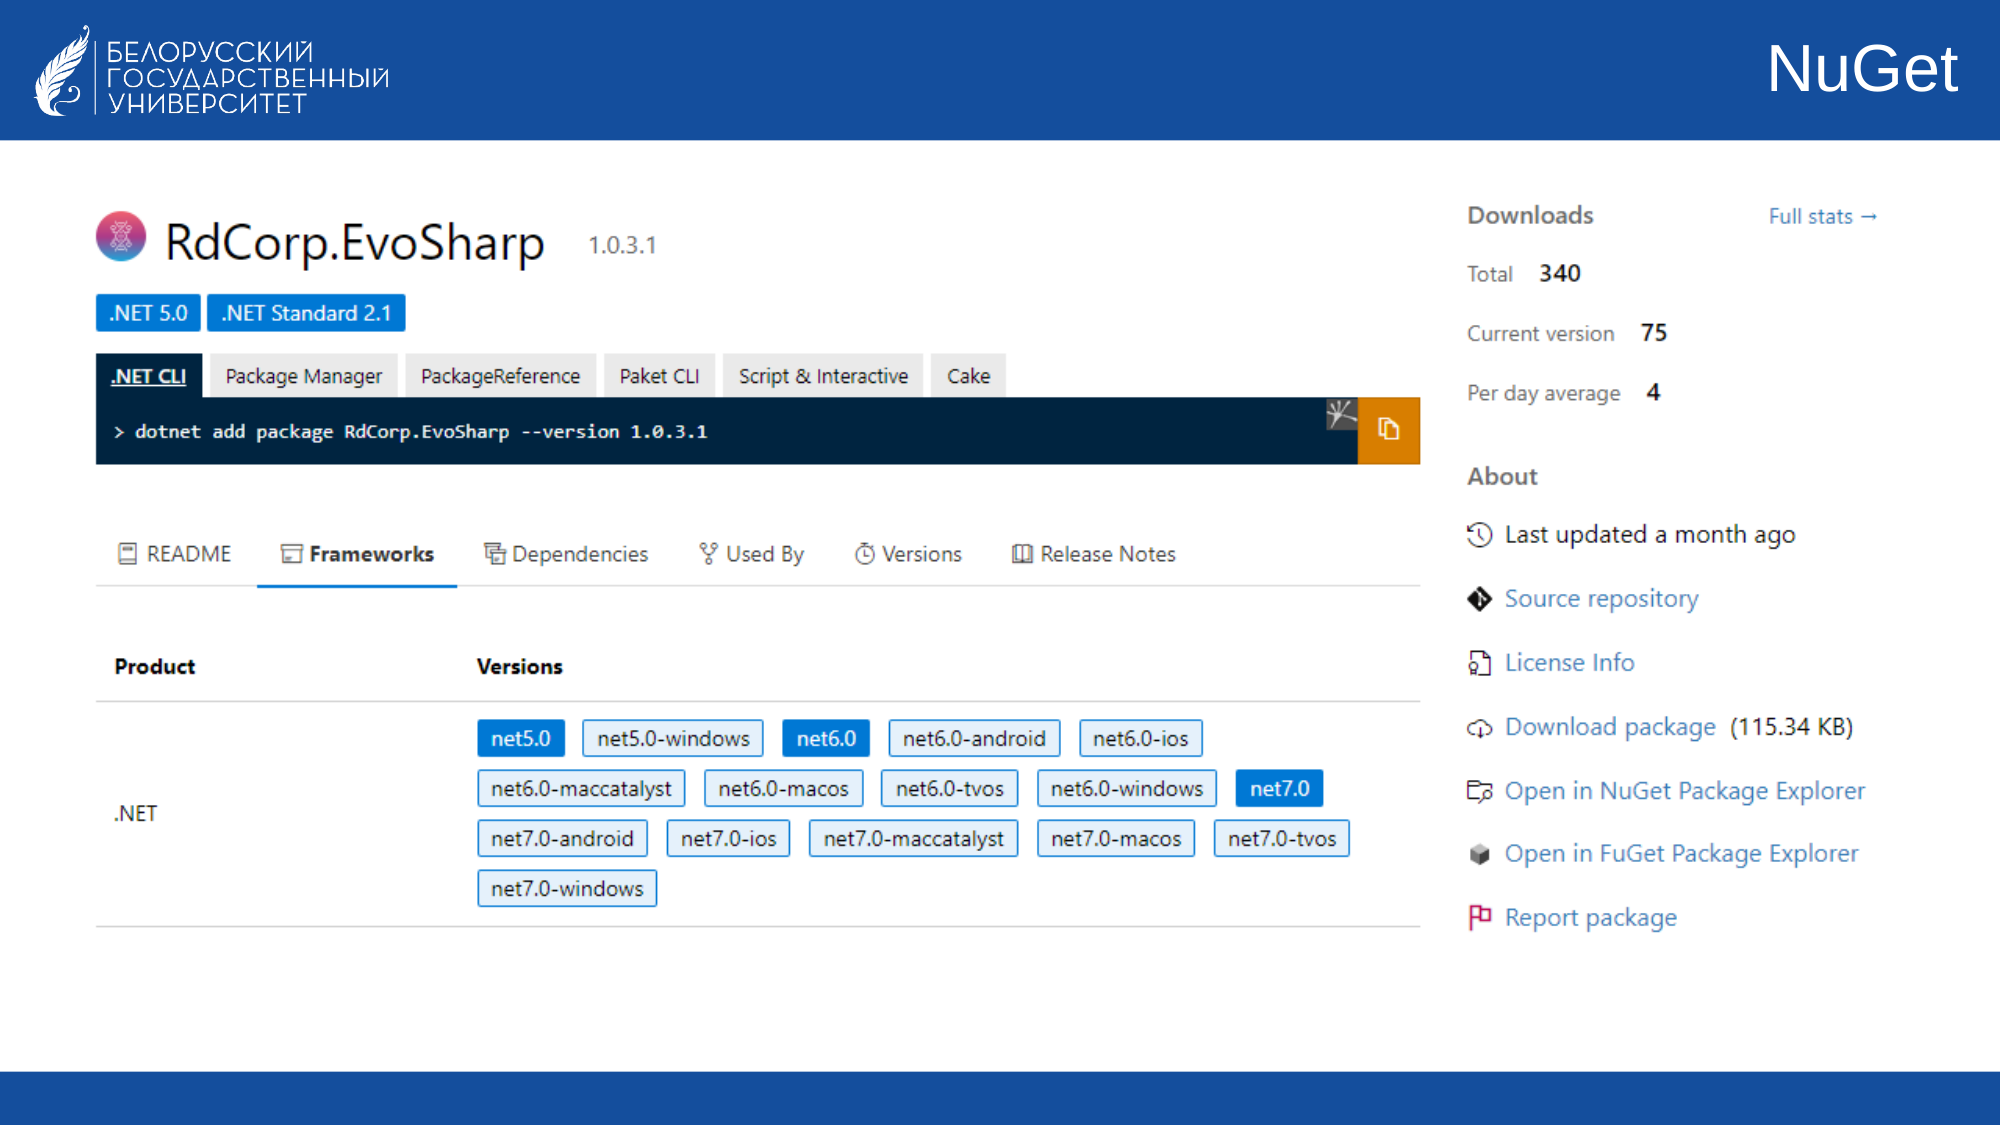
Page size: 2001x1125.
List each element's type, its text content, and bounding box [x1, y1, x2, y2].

title NuGet [898, 6, 1975, 134]
picture [33, 25, 388, 116]
picture [76, 188, 1924, 937]
